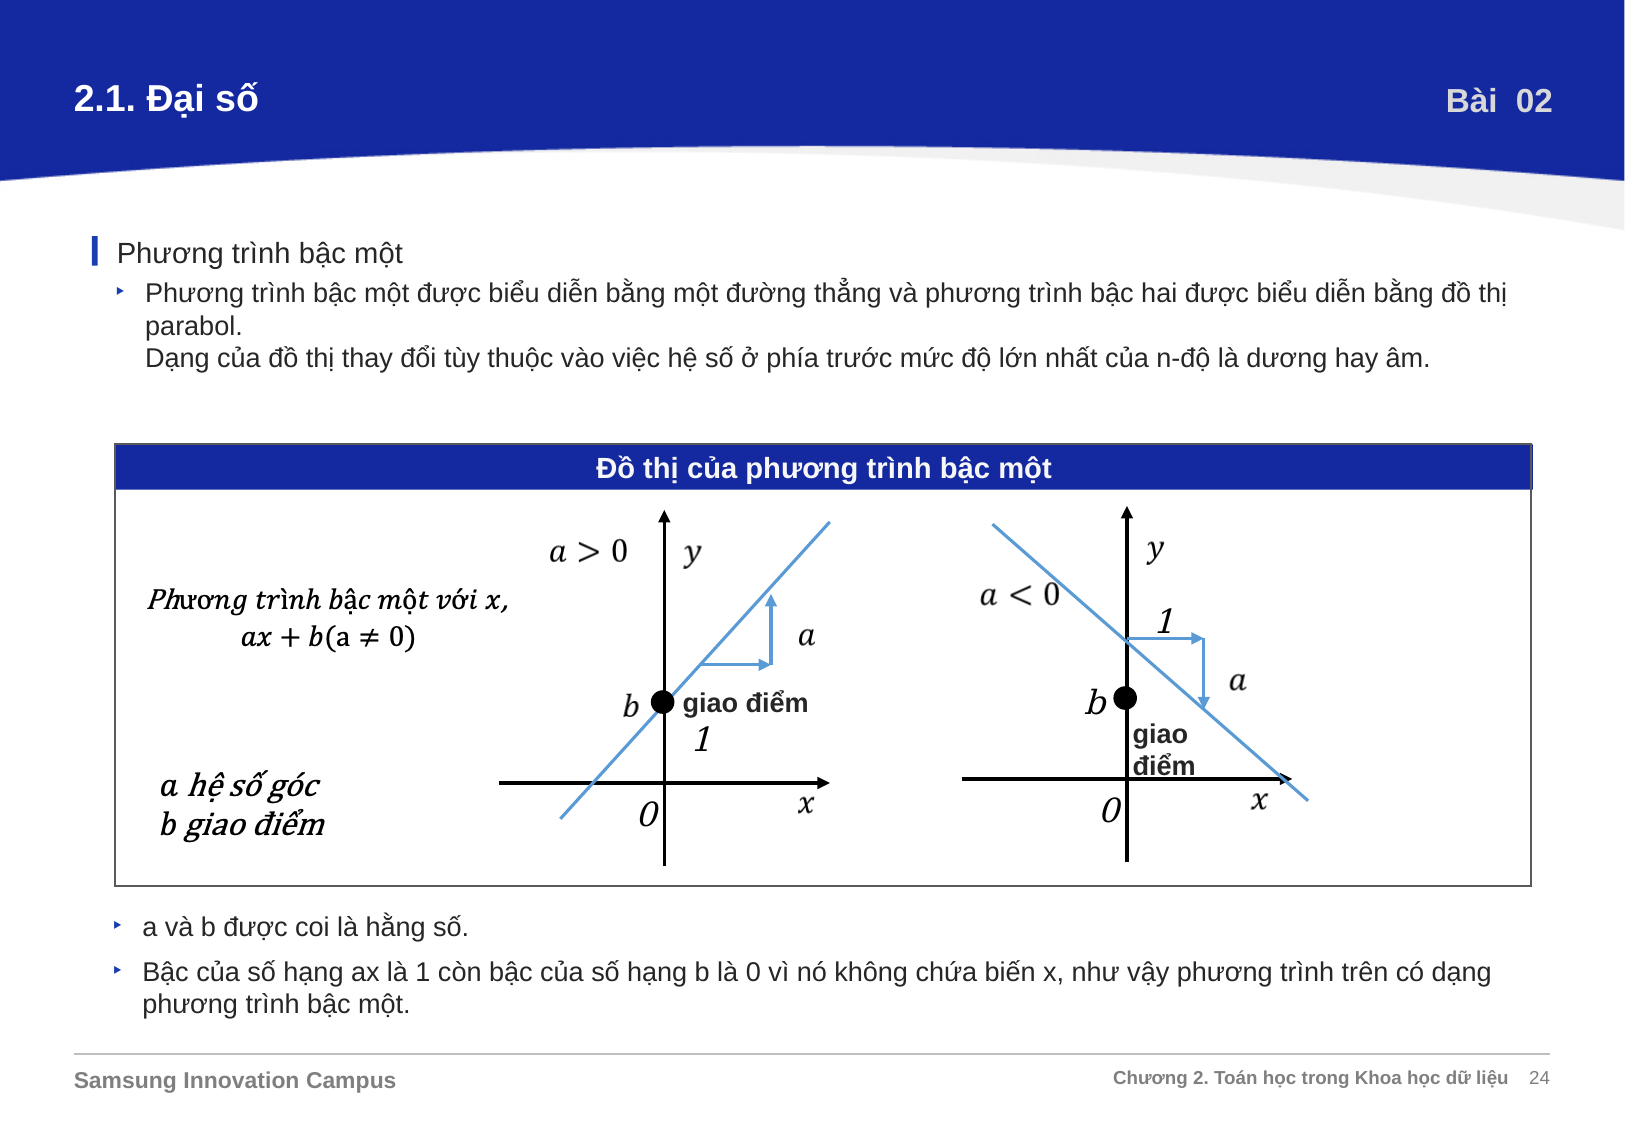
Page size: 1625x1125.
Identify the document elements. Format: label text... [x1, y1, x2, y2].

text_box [73, 73, 1554, 120]
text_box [91, 234, 1533, 270]
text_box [115, 444, 1534, 887]
text_box a và b được coi là hằng số. Bậc của số hạng ax là 1 còn bậc của số hạng b là 0 vì nó không chứa biến x, như vậy phương trình trên có dạng phương trình bậc một. [97, 901, 1532, 1027]
text_box Phương trình bậc một được biểu diễn bằng một đường thẳng và phương trình bậc hai được biểu diễn bằng đồ thị parabol. Dạng của đồ thị thay đổi tùy thuộc vào việc hệ số ở phía trước mức độ lớn nhất của n-độ là dương hay âm. [115, 277, 1532, 385]
picture [0, 0, 1625, 1125]
